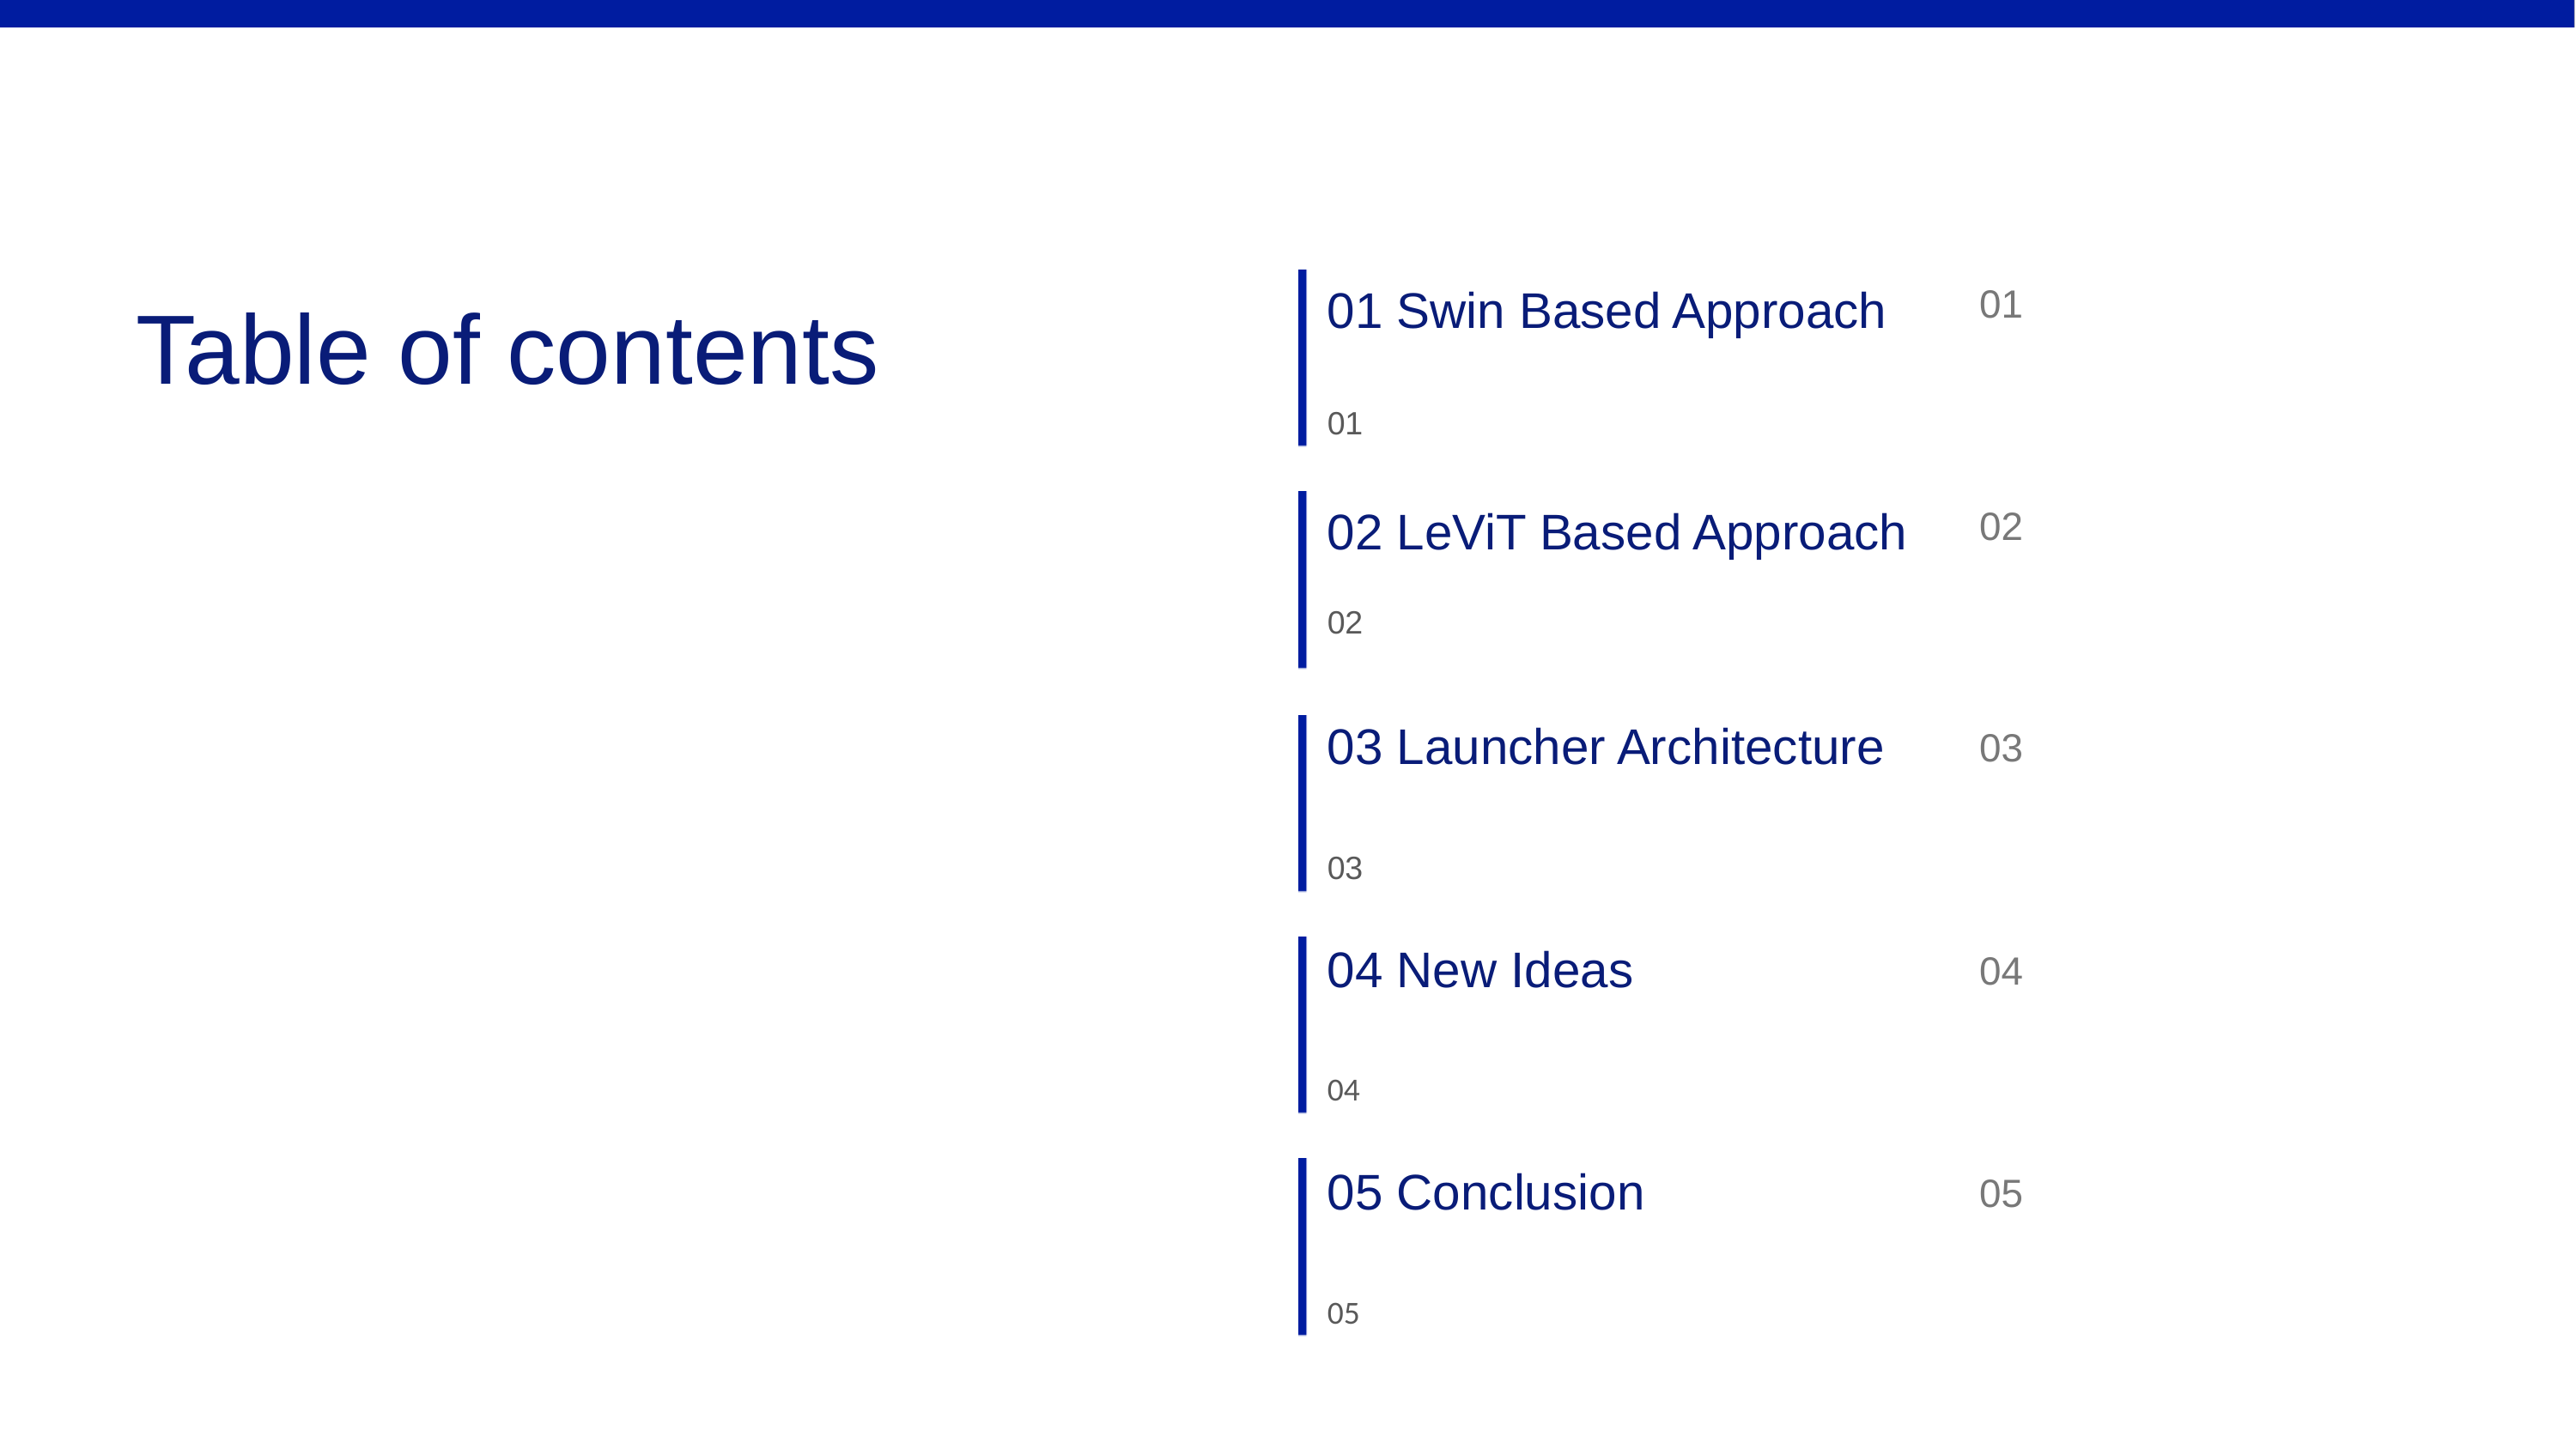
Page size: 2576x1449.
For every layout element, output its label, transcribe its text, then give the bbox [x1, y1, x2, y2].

picture [1298, 715, 1309, 893]
text_box 04 New Ideas [1327, 935, 1950, 1005]
picture [1298, 491, 1309, 670]
text_box Table of contents [136, 266, 1145, 404]
text_box 01 [1880, 276, 2024, 333]
text_box 02 [1327, 595, 1947, 685]
picture [0, 0, 2576, 27]
text_box 05 [1880, 1166, 2024, 1222]
text_box 03 [1327, 840, 1947, 888]
picture [1298, 1158, 1309, 1337]
text_box 05 [1327, 1262, 1947, 1355]
text_box 01 [1327, 395, 1947, 442]
text_box 02 LeViT Based Approach [1327, 489, 1950, 560]
picture [1298, 270, 1309, 448]
picture [1298, 937, 1309, 1115]
text_box 04 [1327, 1039, 1947, 1131]
text_box 01 Swin Based Approach [1327, 268, 1950, 338]
text_box 03 [1880, 720, 2024, 777]
text_box 04 [1880, 944, 2024, 1000]
text_box 05 Conclusion [1327, 1156, 1950, 1228]
text_box 03 Launcher Architecture [1327, 712, 1950, 782]
text_box 02 [1880, 499, 2024, 555]
